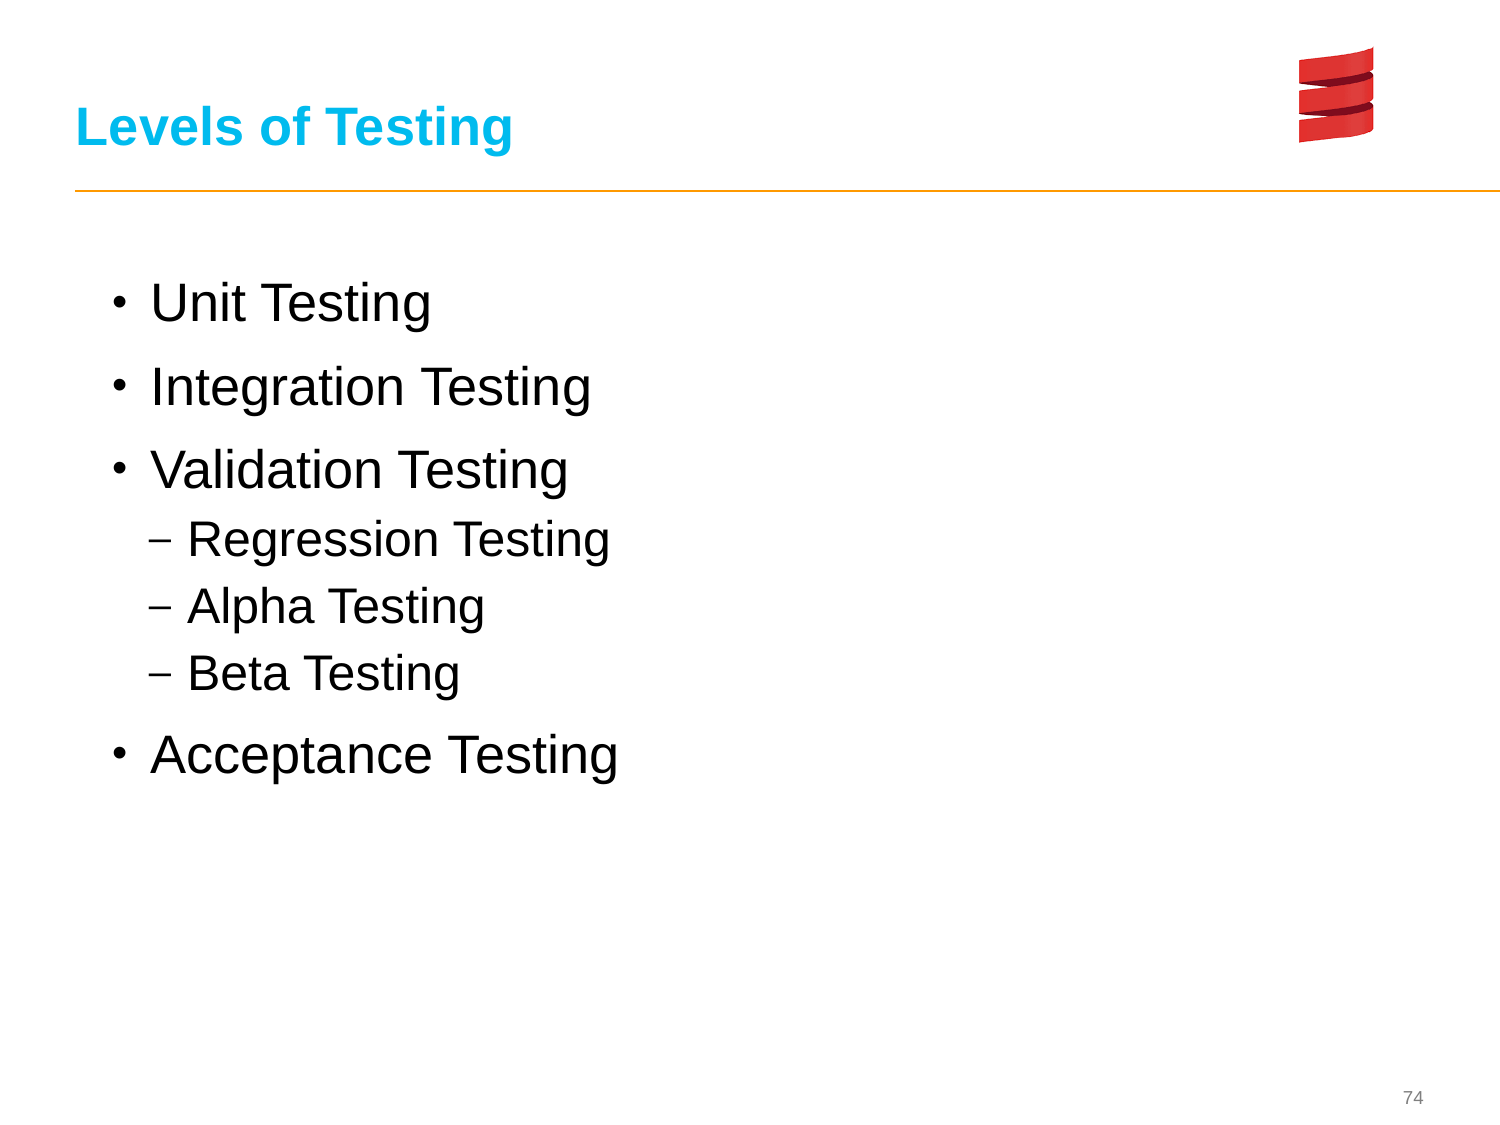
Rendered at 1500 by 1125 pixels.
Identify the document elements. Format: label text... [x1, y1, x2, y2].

list Unit Testing Integration Testing Validation Testing Regression Testing Alpha Testing Beta Testing Acceptance Testing [112, 275, 1375, 900]
title Levels of Testing [75, 27, 1422, 157]
